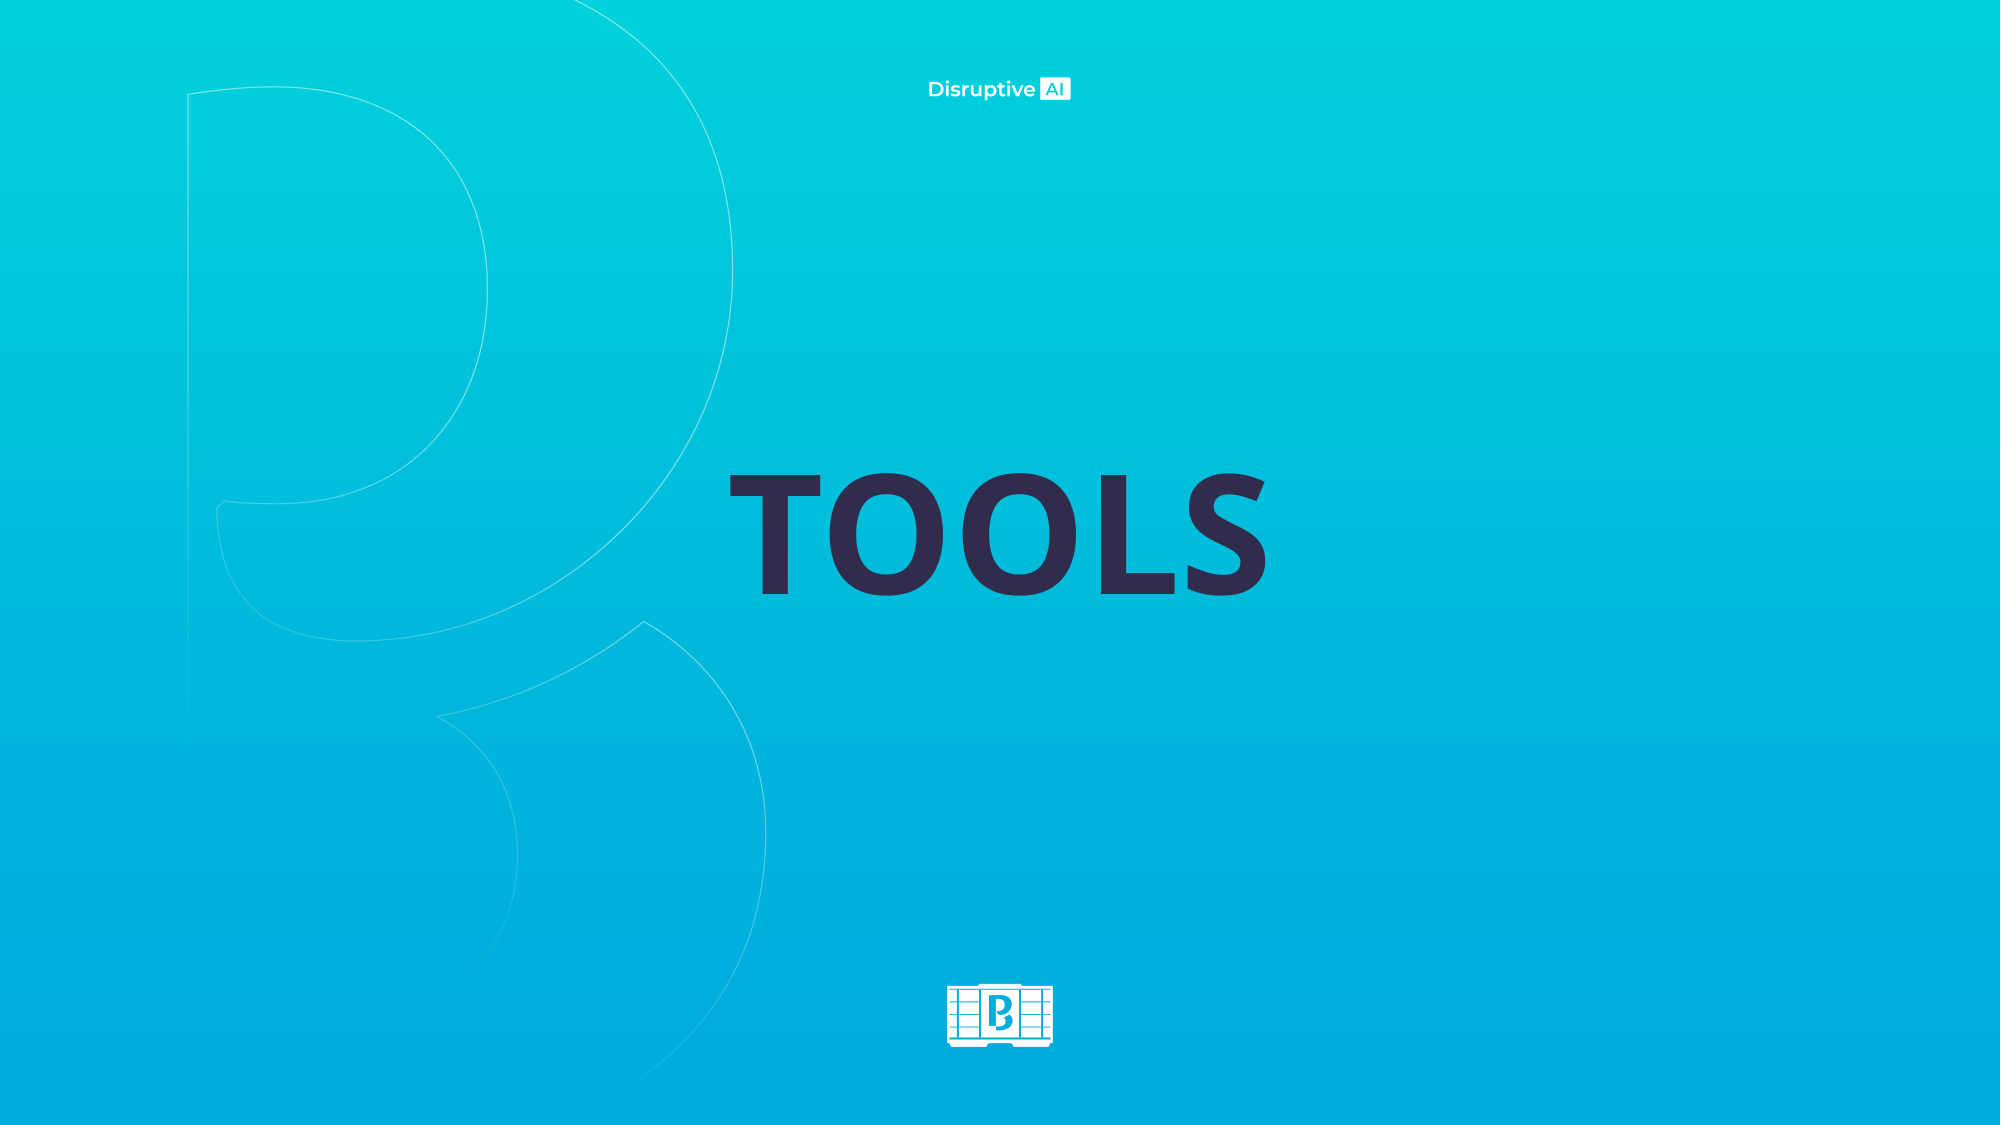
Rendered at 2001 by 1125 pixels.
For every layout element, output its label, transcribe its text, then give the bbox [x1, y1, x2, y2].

text_box TOOLS [164, 421, 1835, 636]
picture [948, 984, 1052, 1046]
picture [0, 0, 2000, 762]
